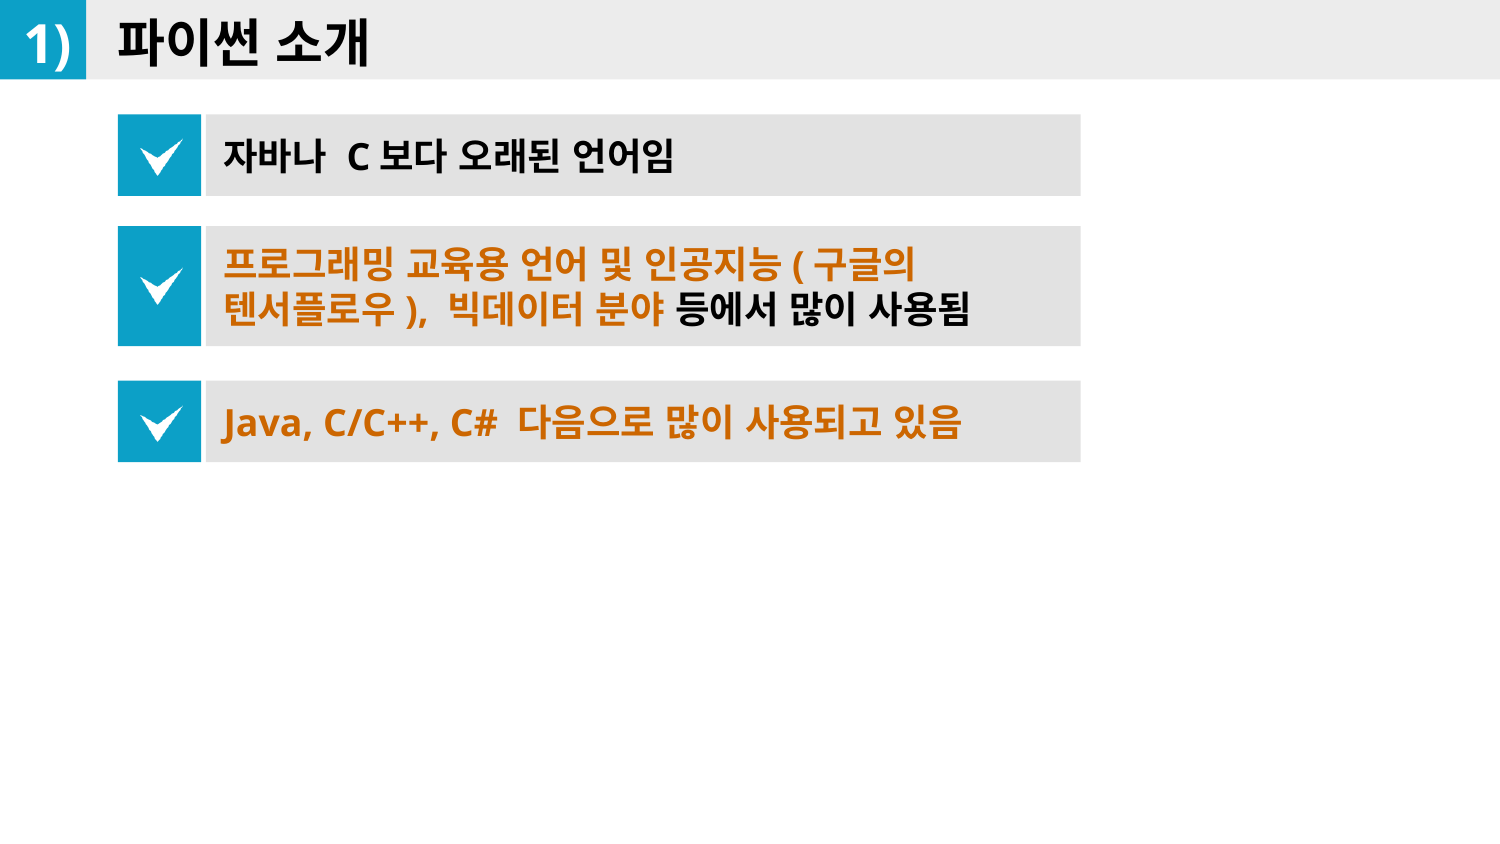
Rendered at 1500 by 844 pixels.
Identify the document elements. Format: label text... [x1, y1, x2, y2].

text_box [117, 114, 1081, 197]
text_box 파이썬 소개 [98, 0, 1436, 85]
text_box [117, 225, 202, 347]
text_box 1) [0, 0, 98, 86]
text_box 프로그래밍 교육용 언어 및 인공지능(구글의 텐서플로우), 빅데이터 분야 등에서 많이 사용됨 [205, 226, 1081, 347]
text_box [117, 380, 1081, 463]
